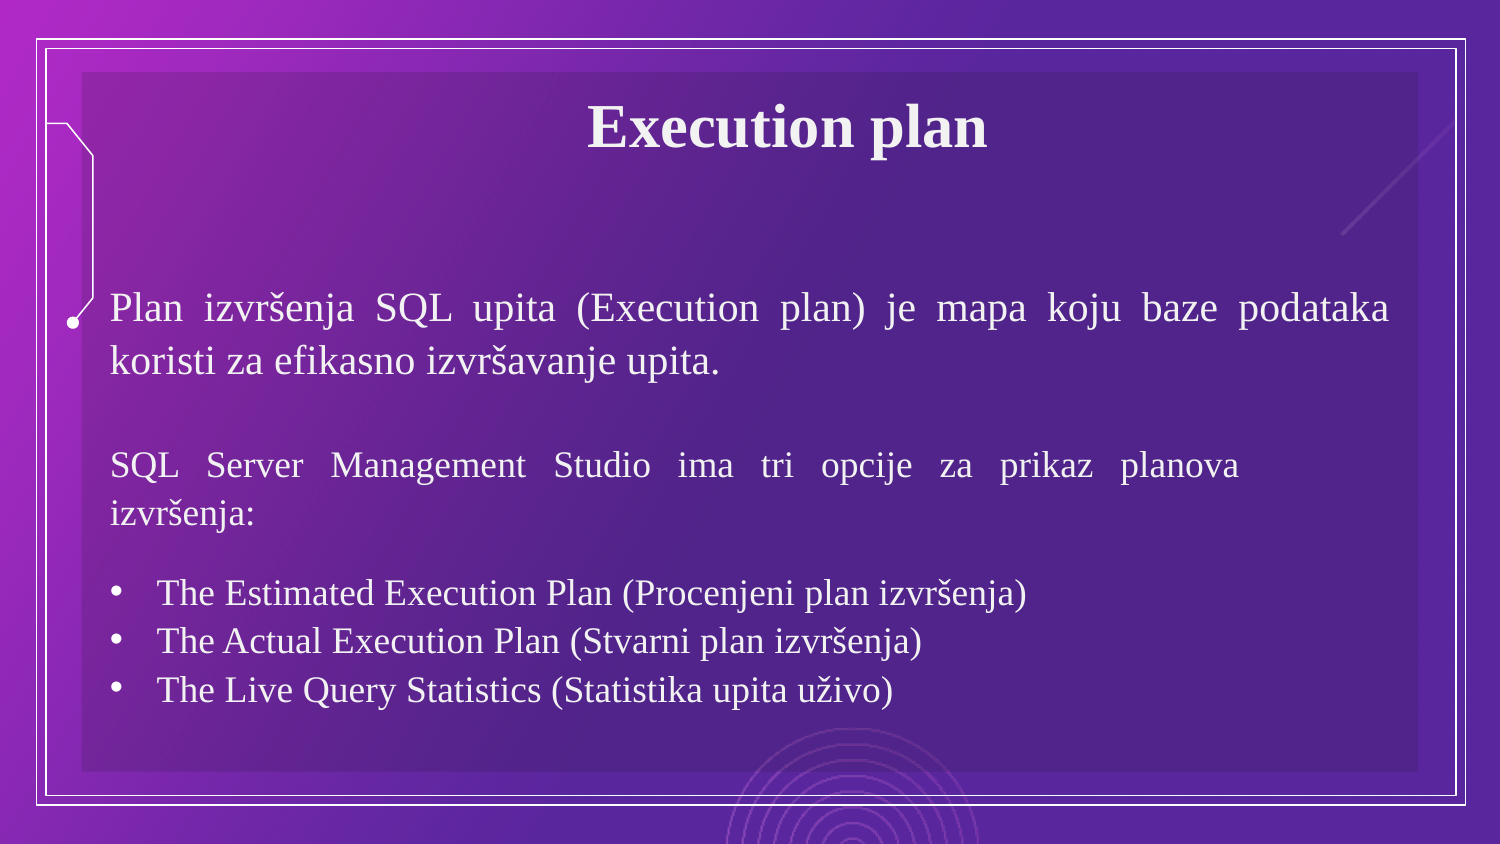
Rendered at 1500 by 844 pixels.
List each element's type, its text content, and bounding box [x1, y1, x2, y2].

text_box SQL Server Management Studio ima tri opcije za prikaz planova izvršenja: The Estimated Execution Plan (Procenjeni plan izvršenja) The Actual Execution Plan (Stvarni plan izvršenja) The Live Query Statistics (Statistika upita uživo) [94, 421, 1256, 780]
picture [0, 0, 1500, 844]
text_box Plan izvršenja SQL upita (Execution plan) je mapa koju baze podataka koristi za efikasno izvršavanje upita. [94, 268, 1406, 391]
title Execution plan [81, 64, 1421, 197]
picture [47, 49, 1455, 795]
picture [37, 40, 1465, 804]
